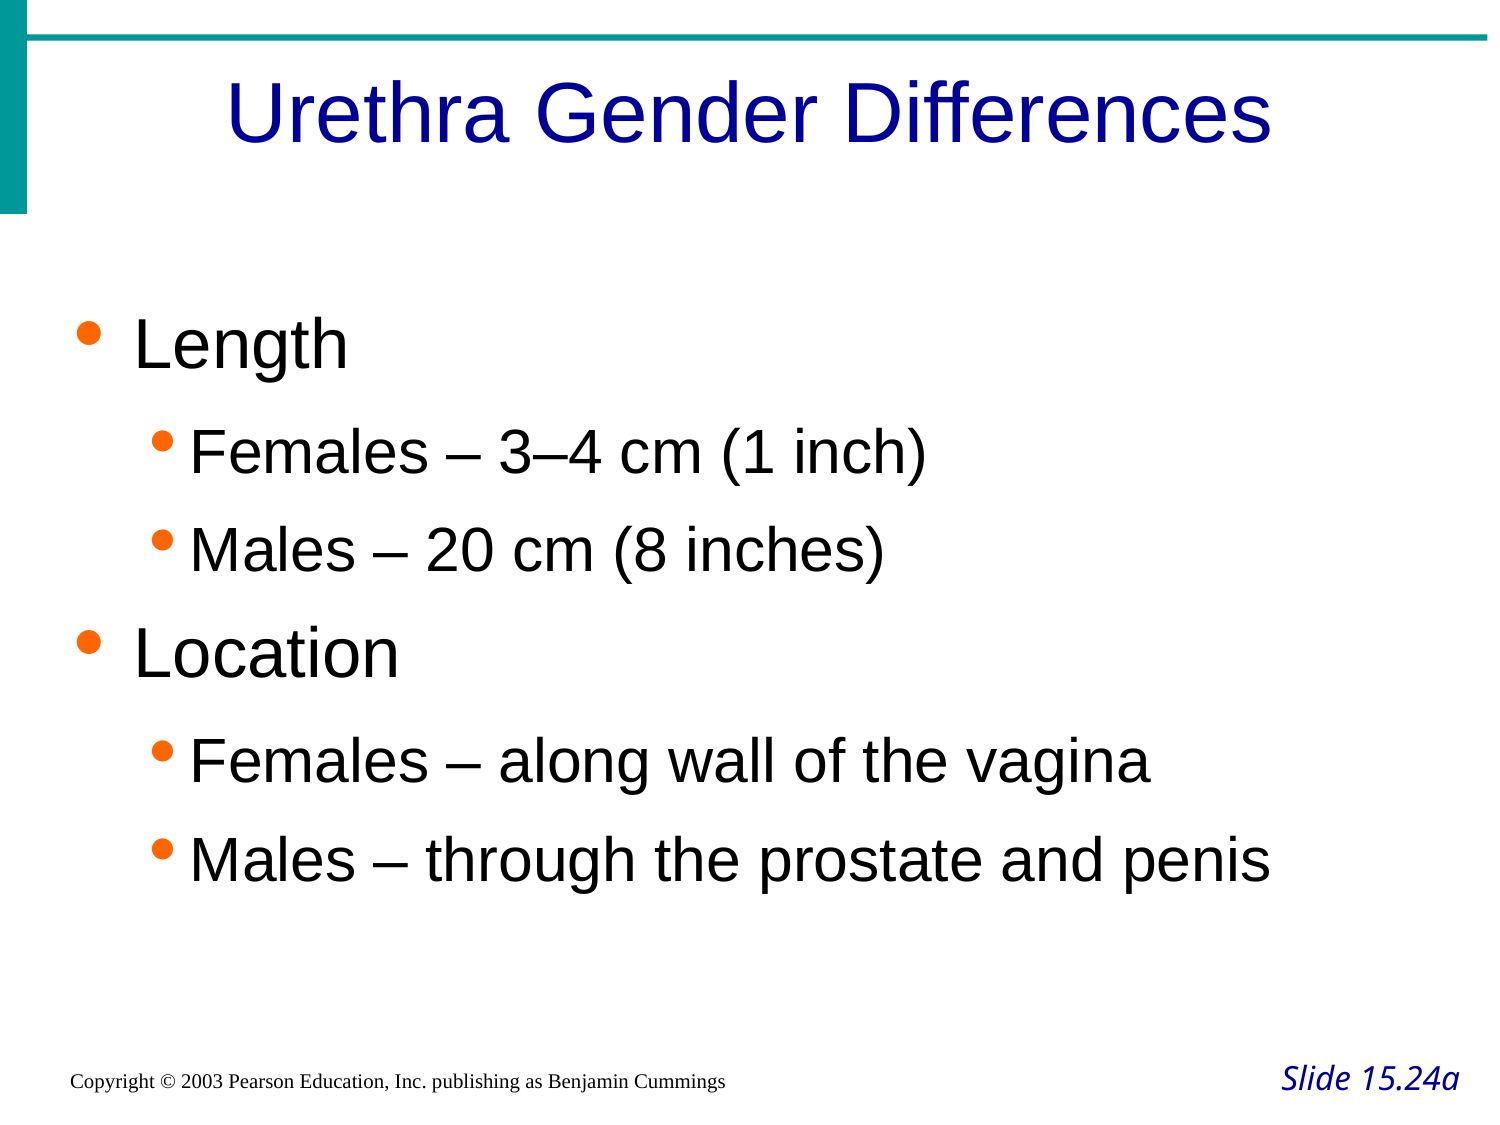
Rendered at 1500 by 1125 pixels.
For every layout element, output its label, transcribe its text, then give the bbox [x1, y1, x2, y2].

text_box Copyright © 2003 Pearson Education, Inc. publishing as Benjamin Cummings [55, 1059, 741, 1100]
text_box [0, 0, 25, 213]
text_box Urethra Gender Differences [62, 50, 1438, 168]
text_box Slide 15.24a [1262, 1050, 1475, 1100]
text_box Length Females – 3–4 cm (1 inch) Males – 20 cm (8 inches) Location Females – along wall of the vagina Males – through the prostate and penis [62, 299, 1415, 902]
